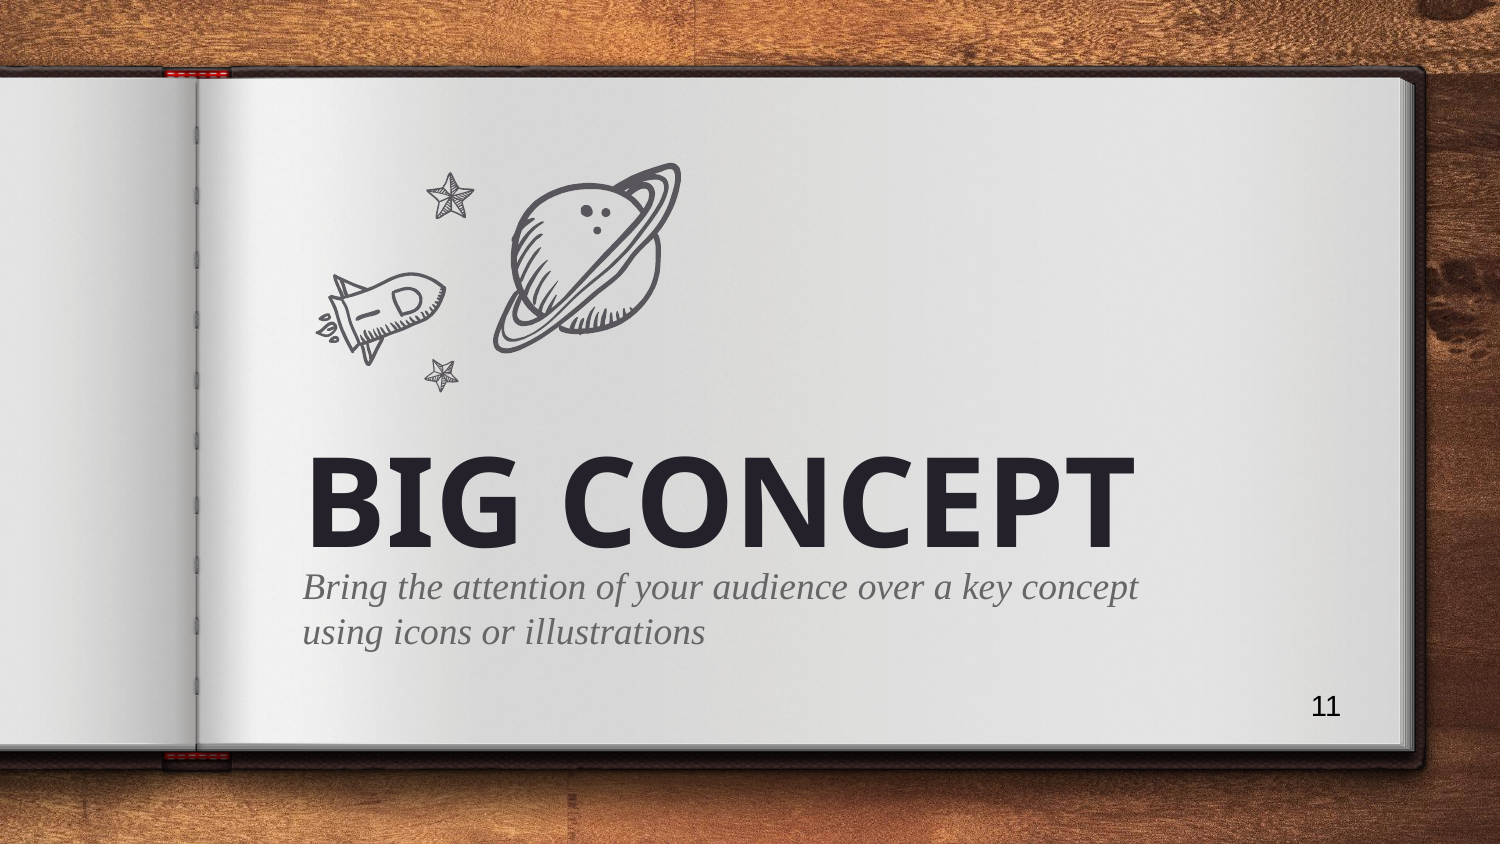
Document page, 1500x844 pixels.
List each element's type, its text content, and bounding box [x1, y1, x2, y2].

slide_number 11 [1295, 672, 1386, 737]
subtitle Bring the attention of your audience over a key concept using icons or illustrations [287, 547, 1213, 676]
text_box [493, 162, 681, 354]
text_box [426, 172, 475, 219]
title BIG CONCEPT [287, 397, 1213, 547]
text_box [315, 272, 447, 366]
picture [0, 0, 1500, 844]
text_box [424, 358, 459, 393]
